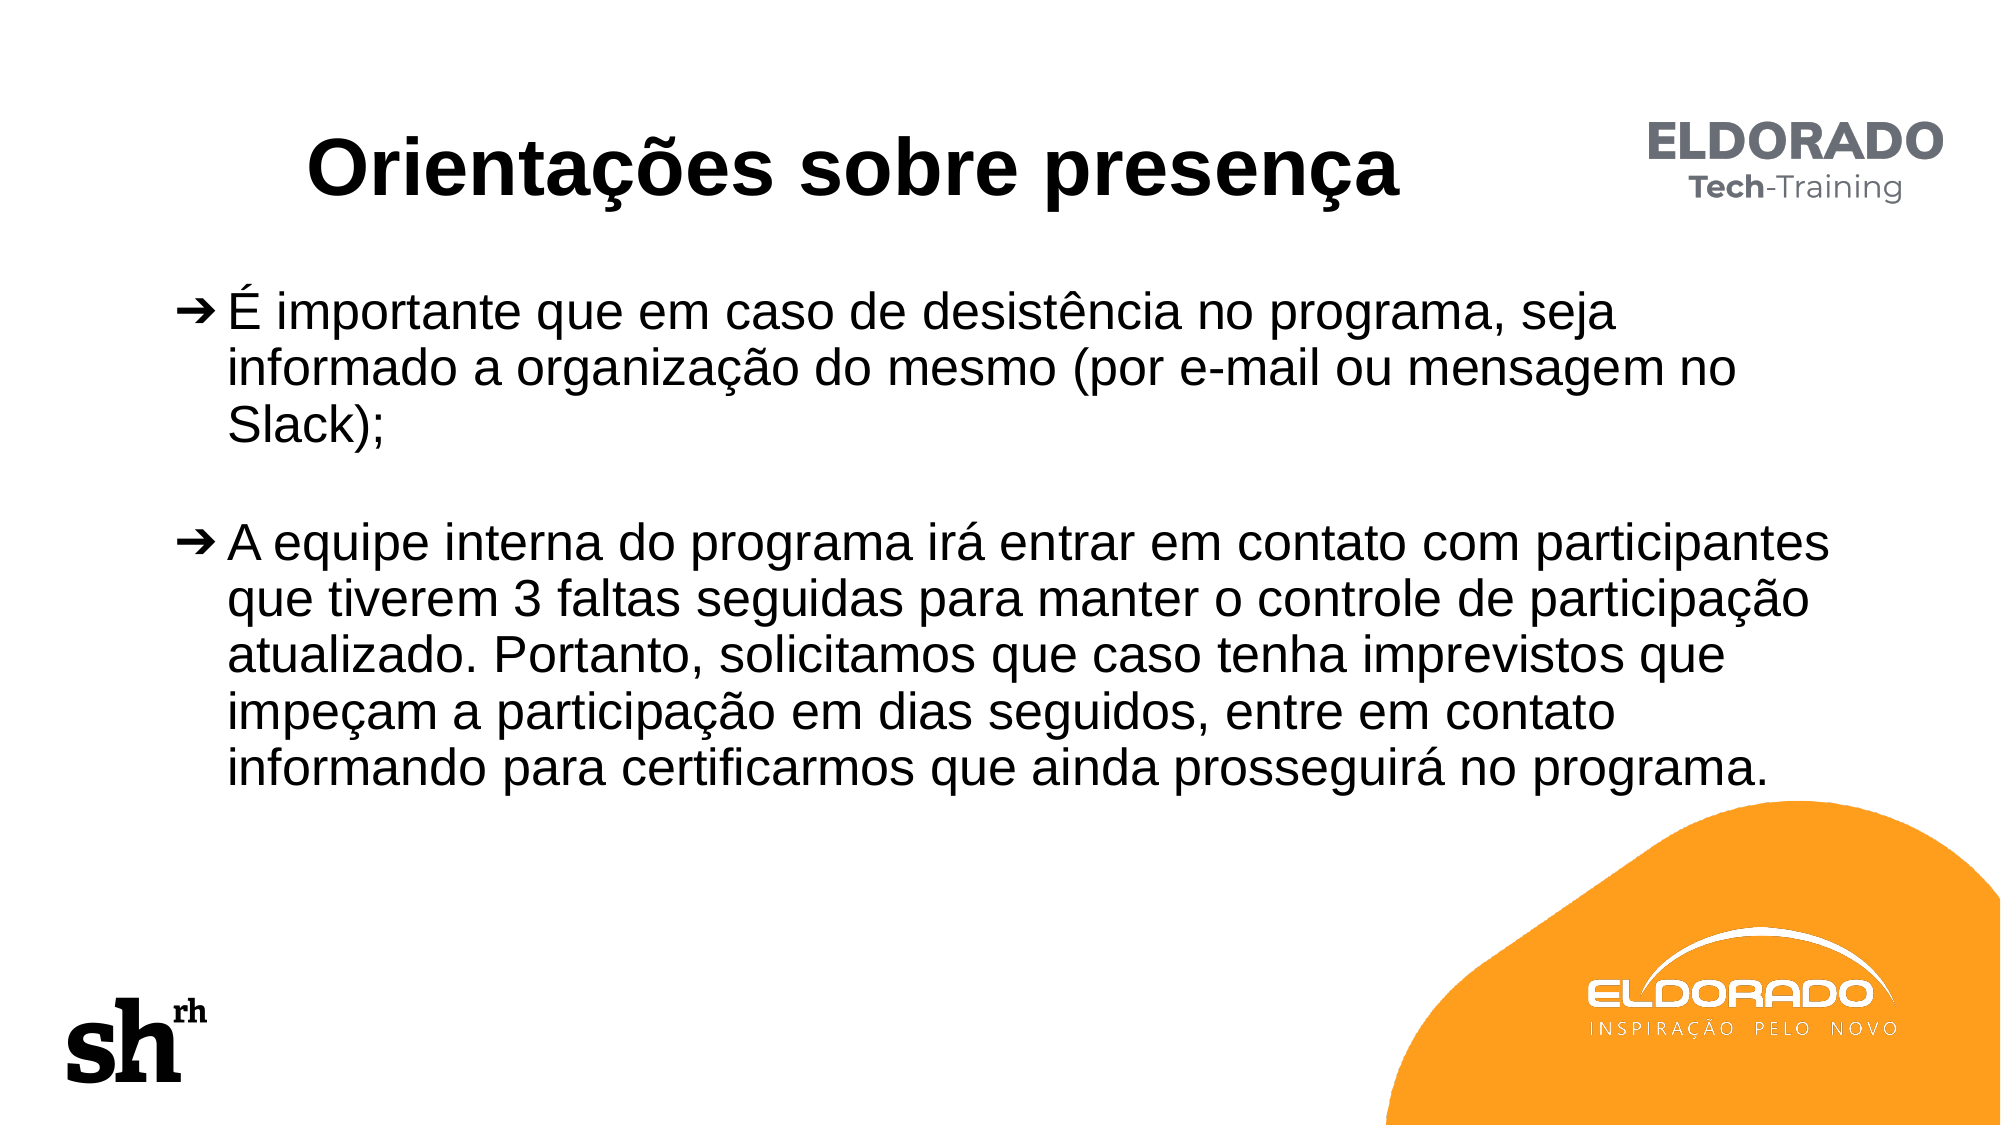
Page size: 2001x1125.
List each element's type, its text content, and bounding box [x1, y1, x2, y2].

picture [1863, 107, 1946, 205]
picture [64, 992, 207, 1088]
picture [1331, 742, 2001, 1125]
list É importante que em caso de desistência no programa, seja informado a organização do mesmo (por e-mail ou mensagem no Slack); A equipe interna do programa irá entrar em contato com participantes que tiverem 3 faltas seguidas para manter o controle de participação atualizado. Portanto, solicitamos que caso tenha imprevistos que impeçam a participação em dias seguidos, entre em contato informando para certificarmos que ainda prosseguirá no programa. [137, 277, 1863, 951]
title Orientações sobre presença [137, 59, 1863, 277]
